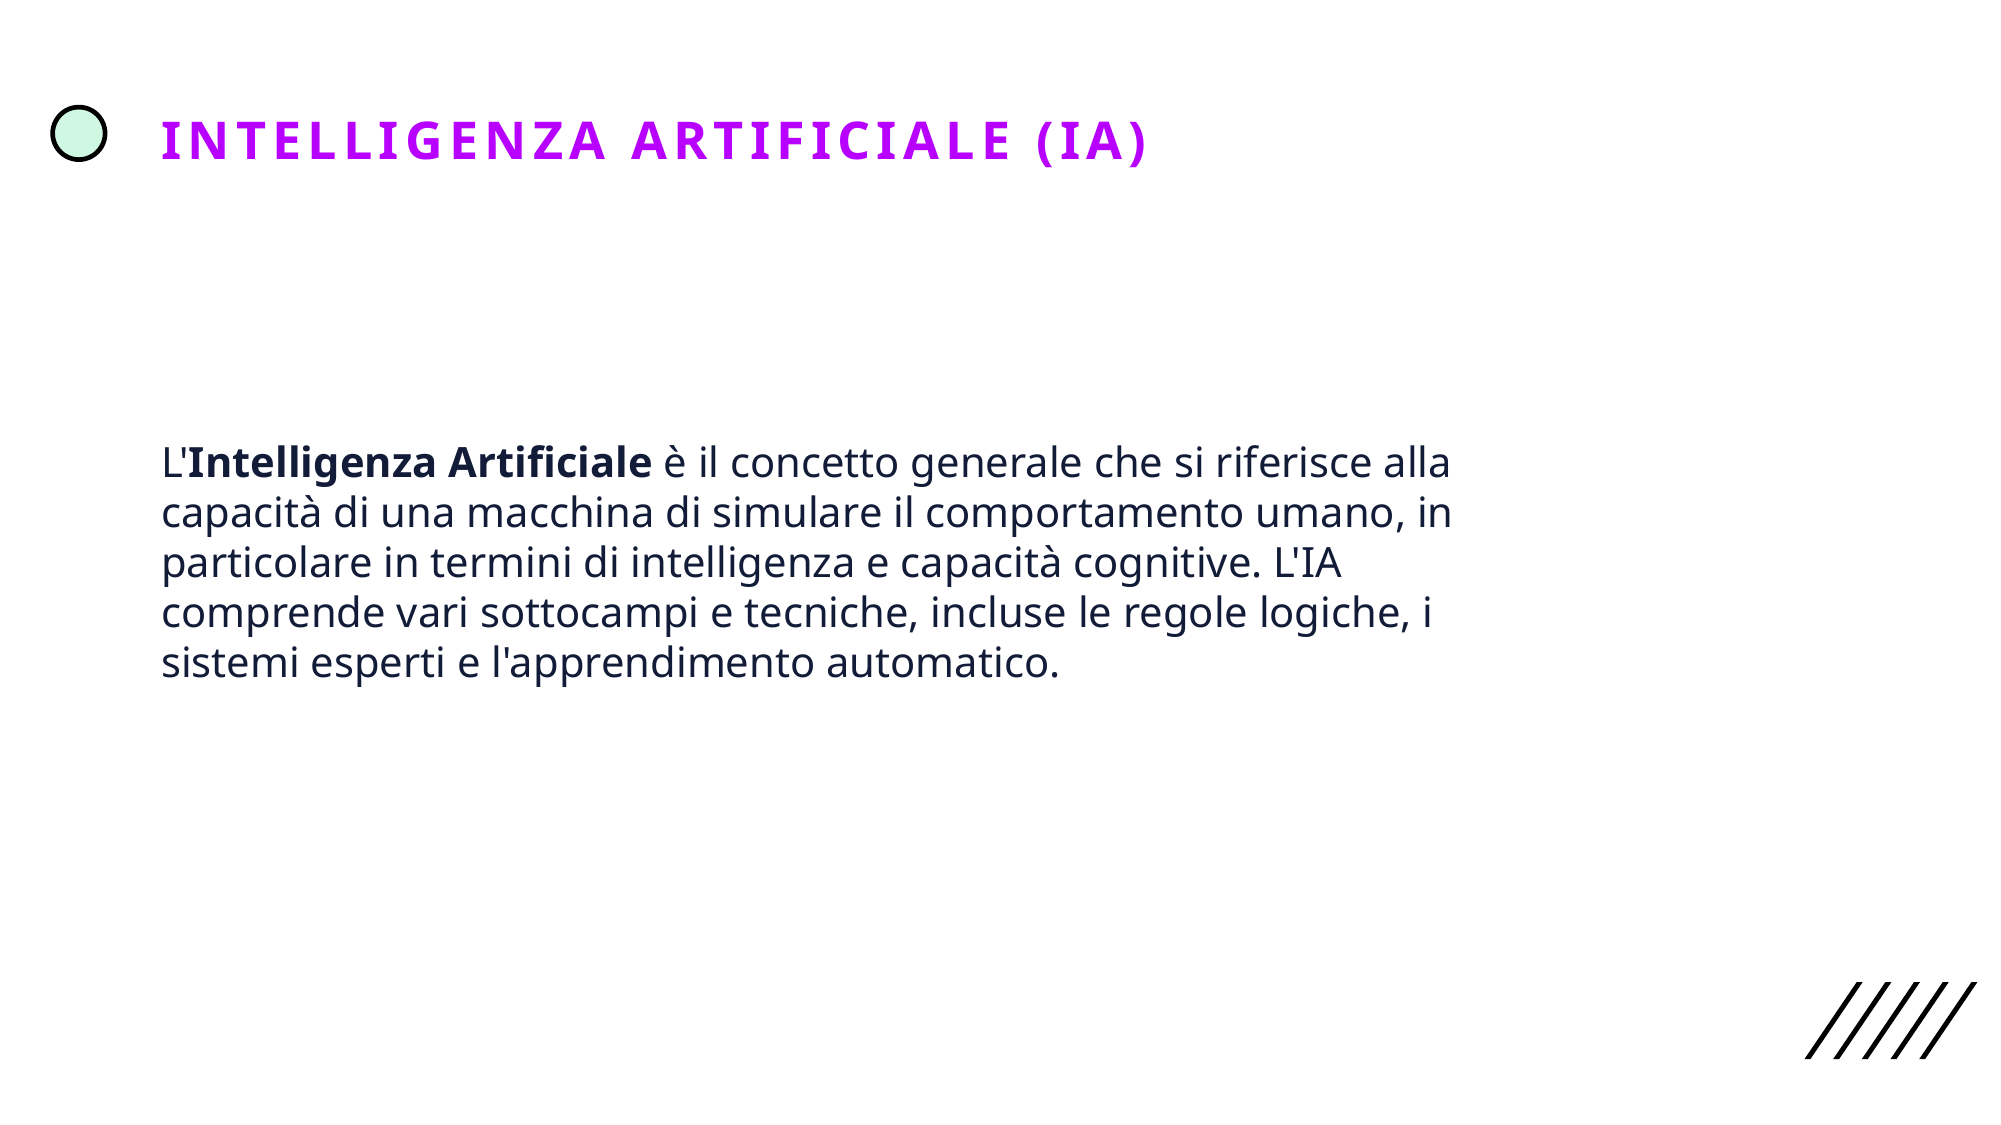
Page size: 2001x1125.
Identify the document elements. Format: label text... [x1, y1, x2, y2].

text_box Intelligenza Artificiale (IA) [146, 92, 1854, 179]
text_box L'Intelligenza Artificiale è il concetto generale che si riferisce alla capacità di una macchina di simulare il comportamento umano, in particolare in termini di intelligenza e capacità cognitive. L'IA comprende vari sottocampi e tecniche, incluse le regole logiche, i sistemi esperti e l'apprendimento automatico. [146, 428, 1566, 694]
